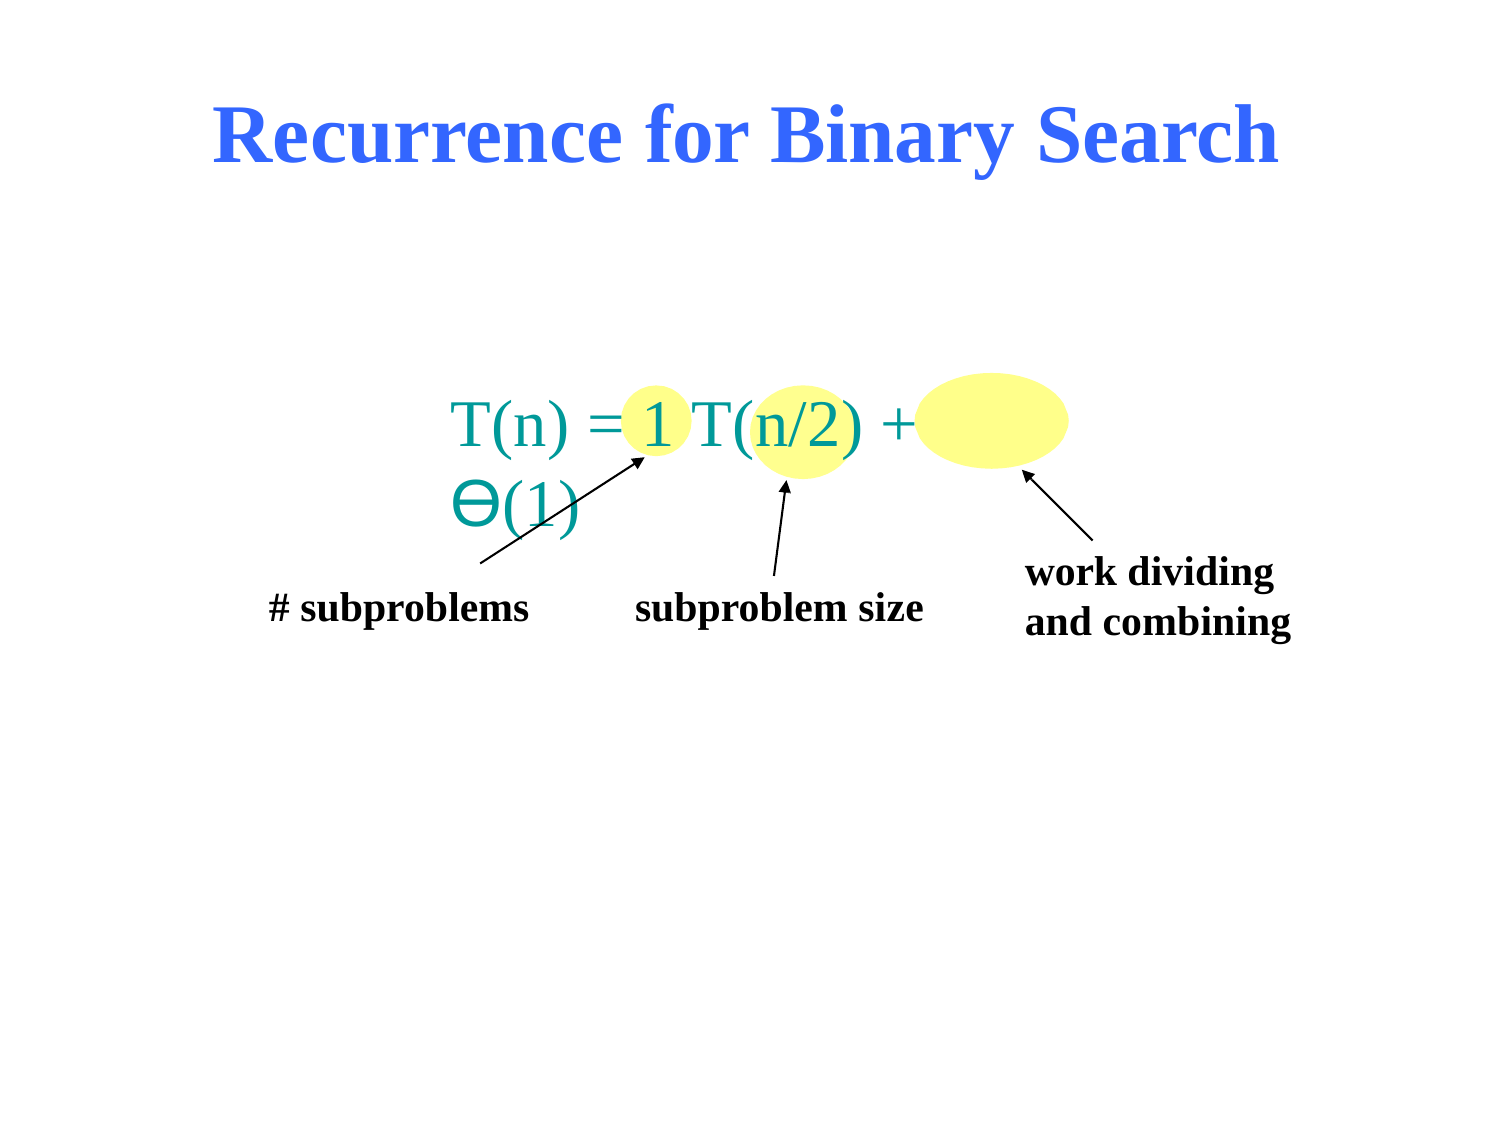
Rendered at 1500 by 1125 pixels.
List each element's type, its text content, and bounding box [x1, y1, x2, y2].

text_box [957, 372, 1027, 378]
text_box subproblem size [632, 577, 927, 630]
text_box [1021, 469, 1094, 542]
title Recurrence for Binary Search [210, 77, 1289, 268]
text_box [772, 480, 791, 577]
text_box T(n) = 1 T(n/2) + Ө(1) [447, 378, 1062, 540]
text_box # subproblems [266, 577, 534, 630]
text_box [1062, 401, 1069, 441]
text_box work dividing and combining [1022, 542, 1294, 645]
text_box [479, 457, 645, 565]
